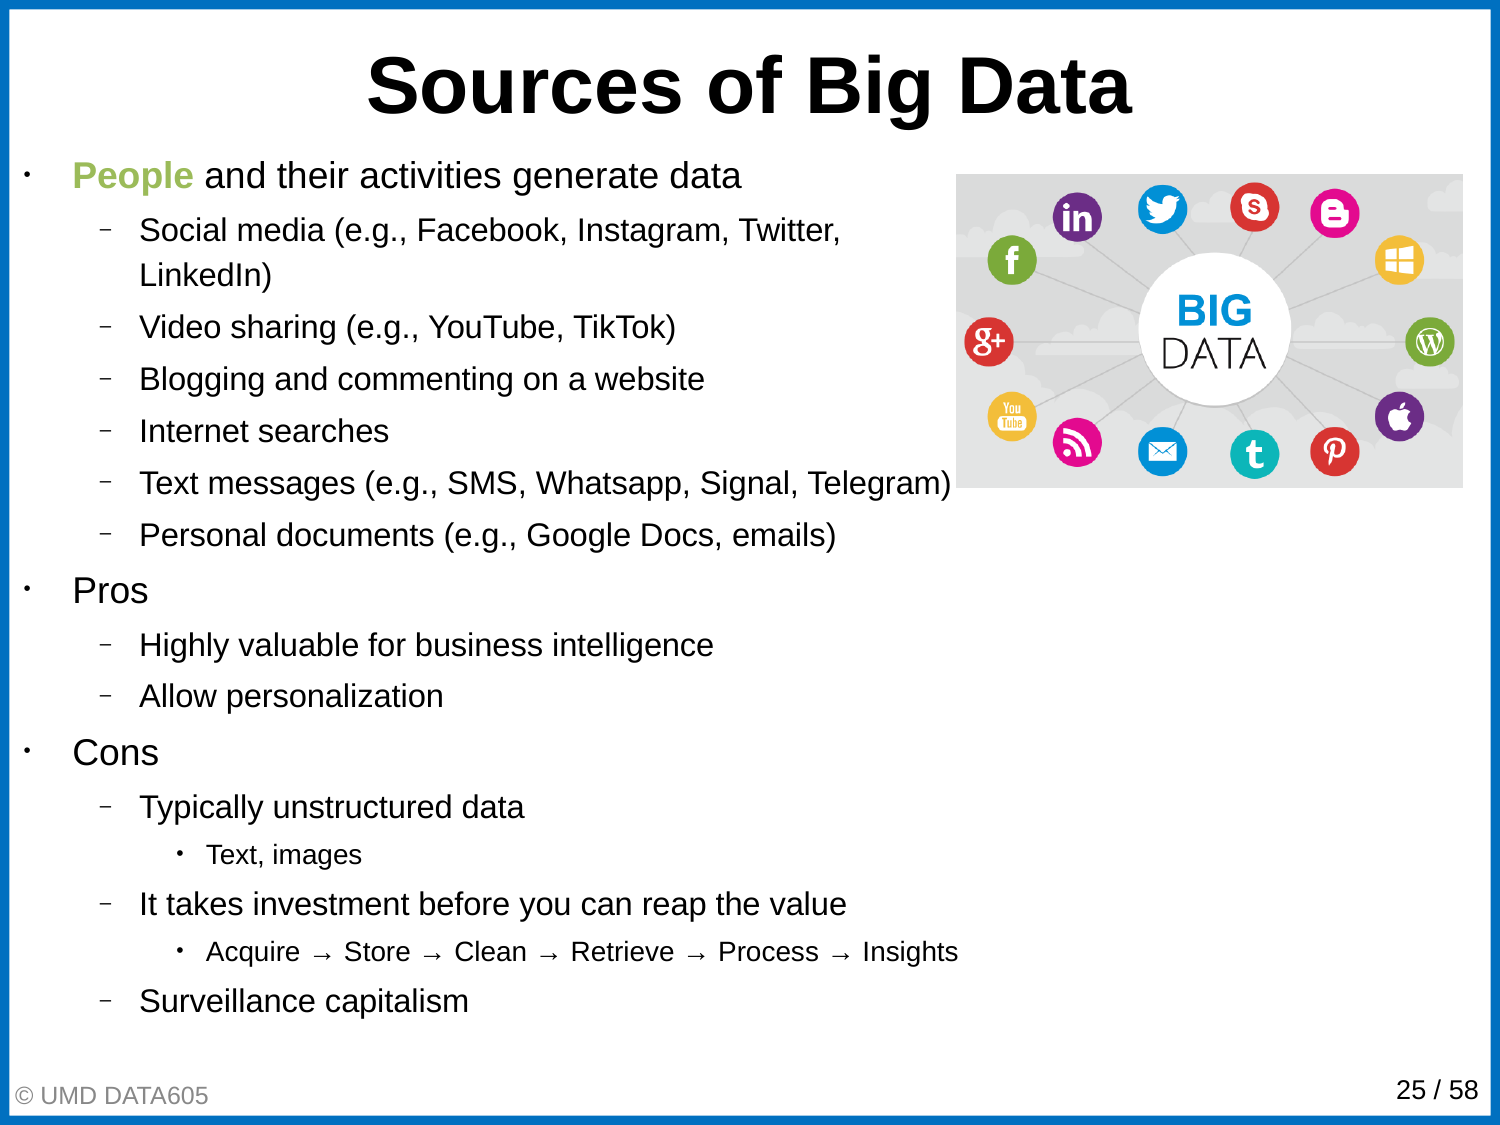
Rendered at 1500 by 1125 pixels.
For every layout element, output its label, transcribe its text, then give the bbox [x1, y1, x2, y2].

slide_number ‹#› / 58 [1344, 1065, 1494, 1125]
footer © UMD DATA605 [0, 1065, 550, 1125]
title Sources of Big Data [24, 24, 1475, 138]
list People and their activities generate data Social media (e.g., Facebook, Instagram, Twitter, LinkedIn) Video sharing (e.g., YouTube, TikTok) Blogging and commenting on a website Internet searches Text messages (e.g., SMS, Whatsapp, Signal, Telegram) Personal documents (e.g., Google Docs, emails) Pros Highly valuable for business intelligence Allow personalization Cons Typically unstructured data Text, images It takes investment before you can reap the value Acquire → Store → Clean → Retrieve → Process → Insights Surveillance capitalism [0, 137, 981, 1066]
picture [956, 174, 1463, 488]
